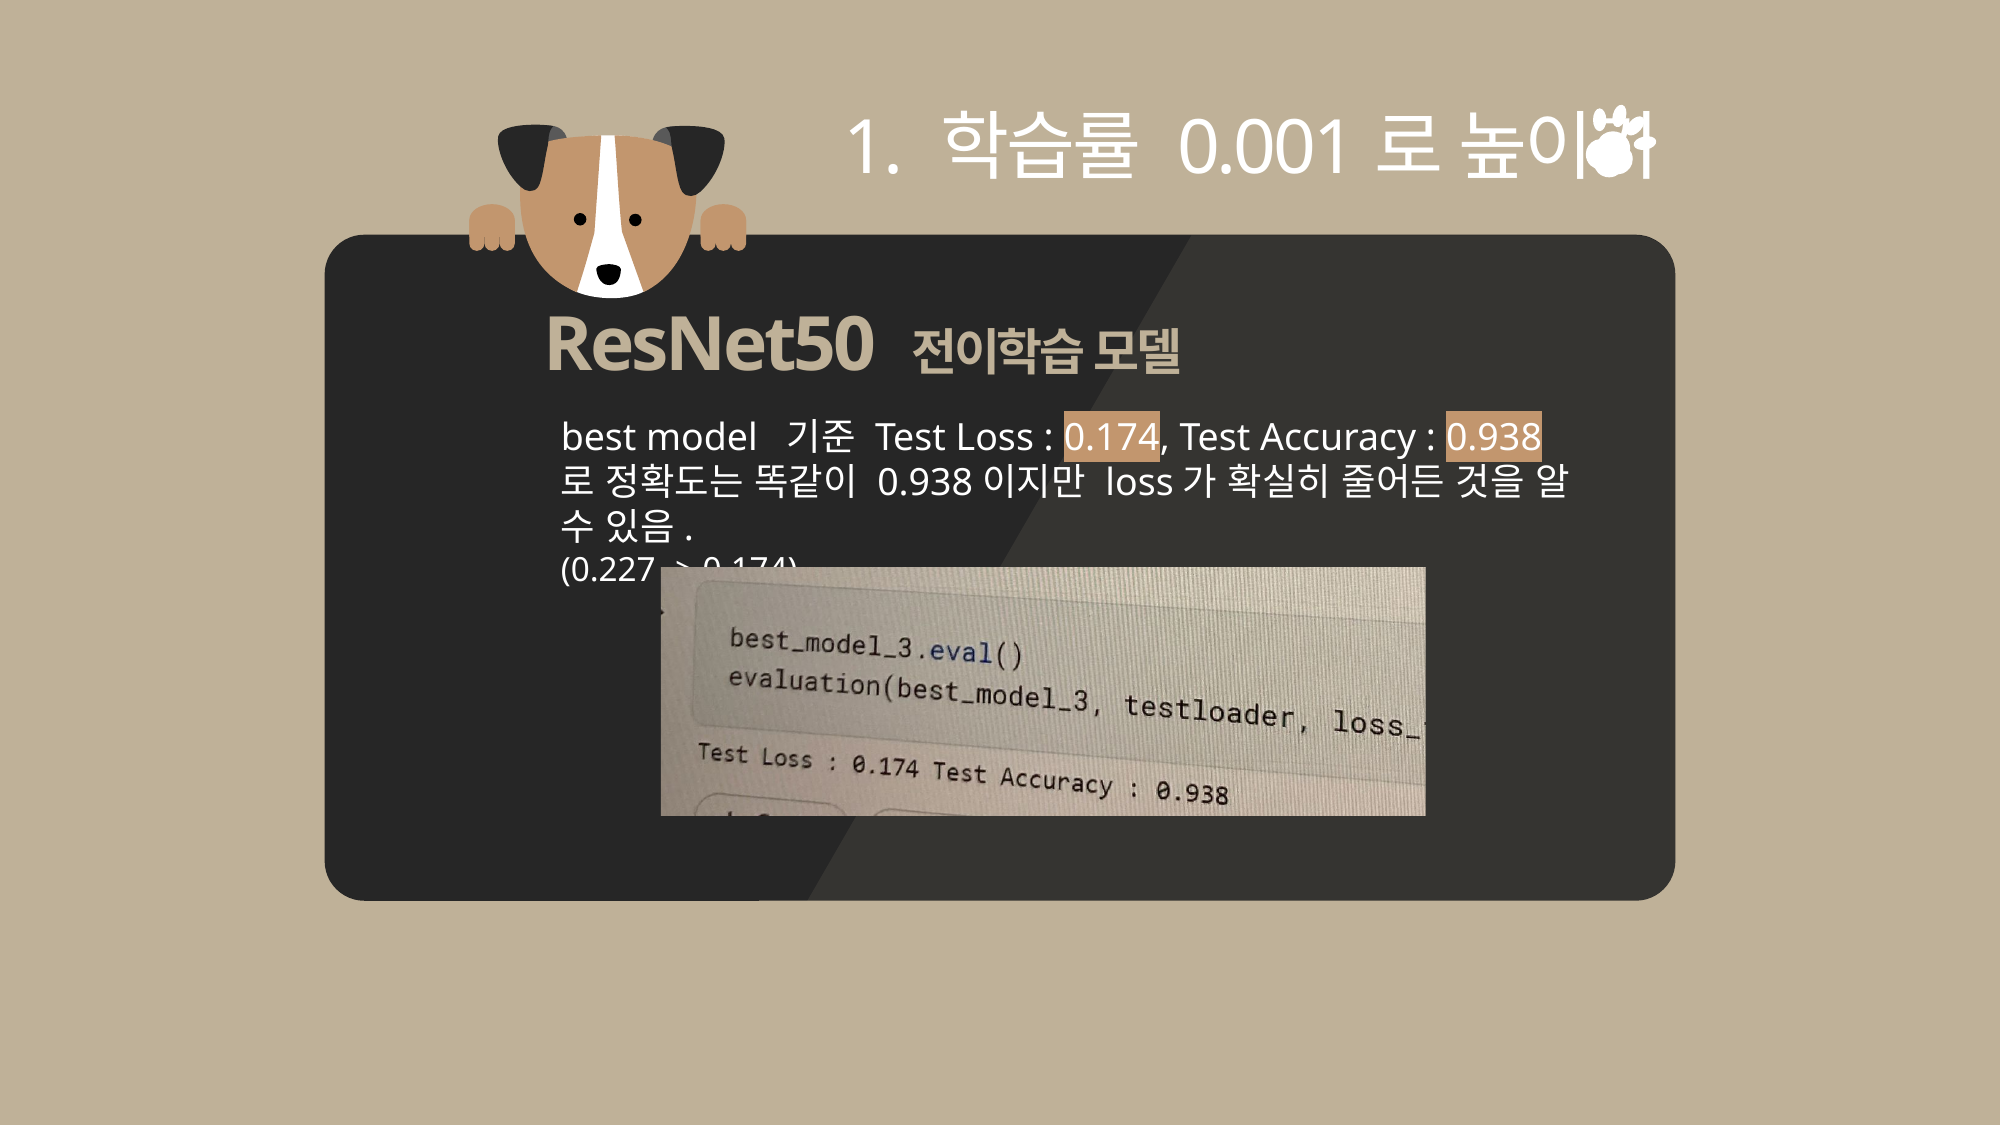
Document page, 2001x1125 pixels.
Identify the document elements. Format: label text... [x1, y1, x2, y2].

text_box [1633, 136, 1657, 150]
text_box 1. 학습률 0.001로 높이기 [828, 91, 2000, 197]
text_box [469, 204, 496, 251]
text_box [726, 204, 747, 251]
text_box [1626, 116, 1645, 136]
picture [660, 567, 1426, 816]
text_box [324, 234, 1676, 902]
text_box [1585, 131, 1633, 178]
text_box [496, 111, 726, 297]
text_box [1593, 108, 1607, 132]
text_box [1612, 104, 1627, 127]
